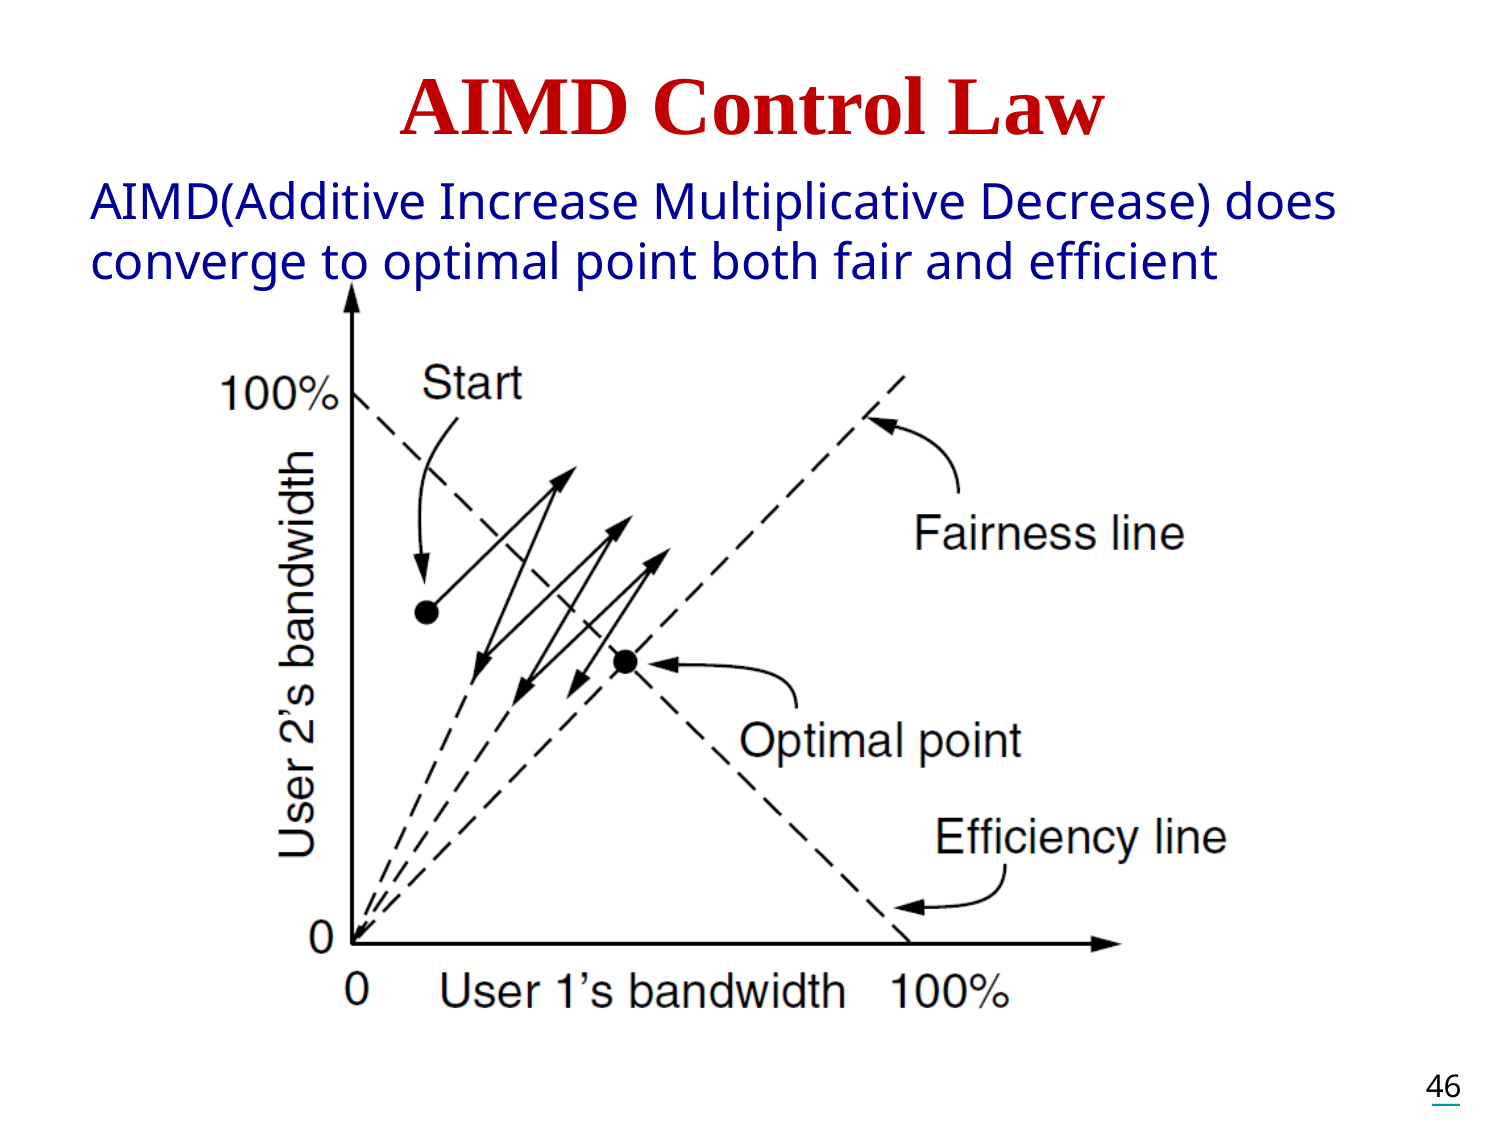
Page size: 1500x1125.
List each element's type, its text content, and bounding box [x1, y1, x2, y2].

title AIMD Control Law [100, 26, 1405, 162]
picture [199, 249, 1251, 1045]
text_box AIMD(Additive Increase Multiplicative Decrease) does converge to optimal point both fair and efficient [75, 162, 1450, 313]
